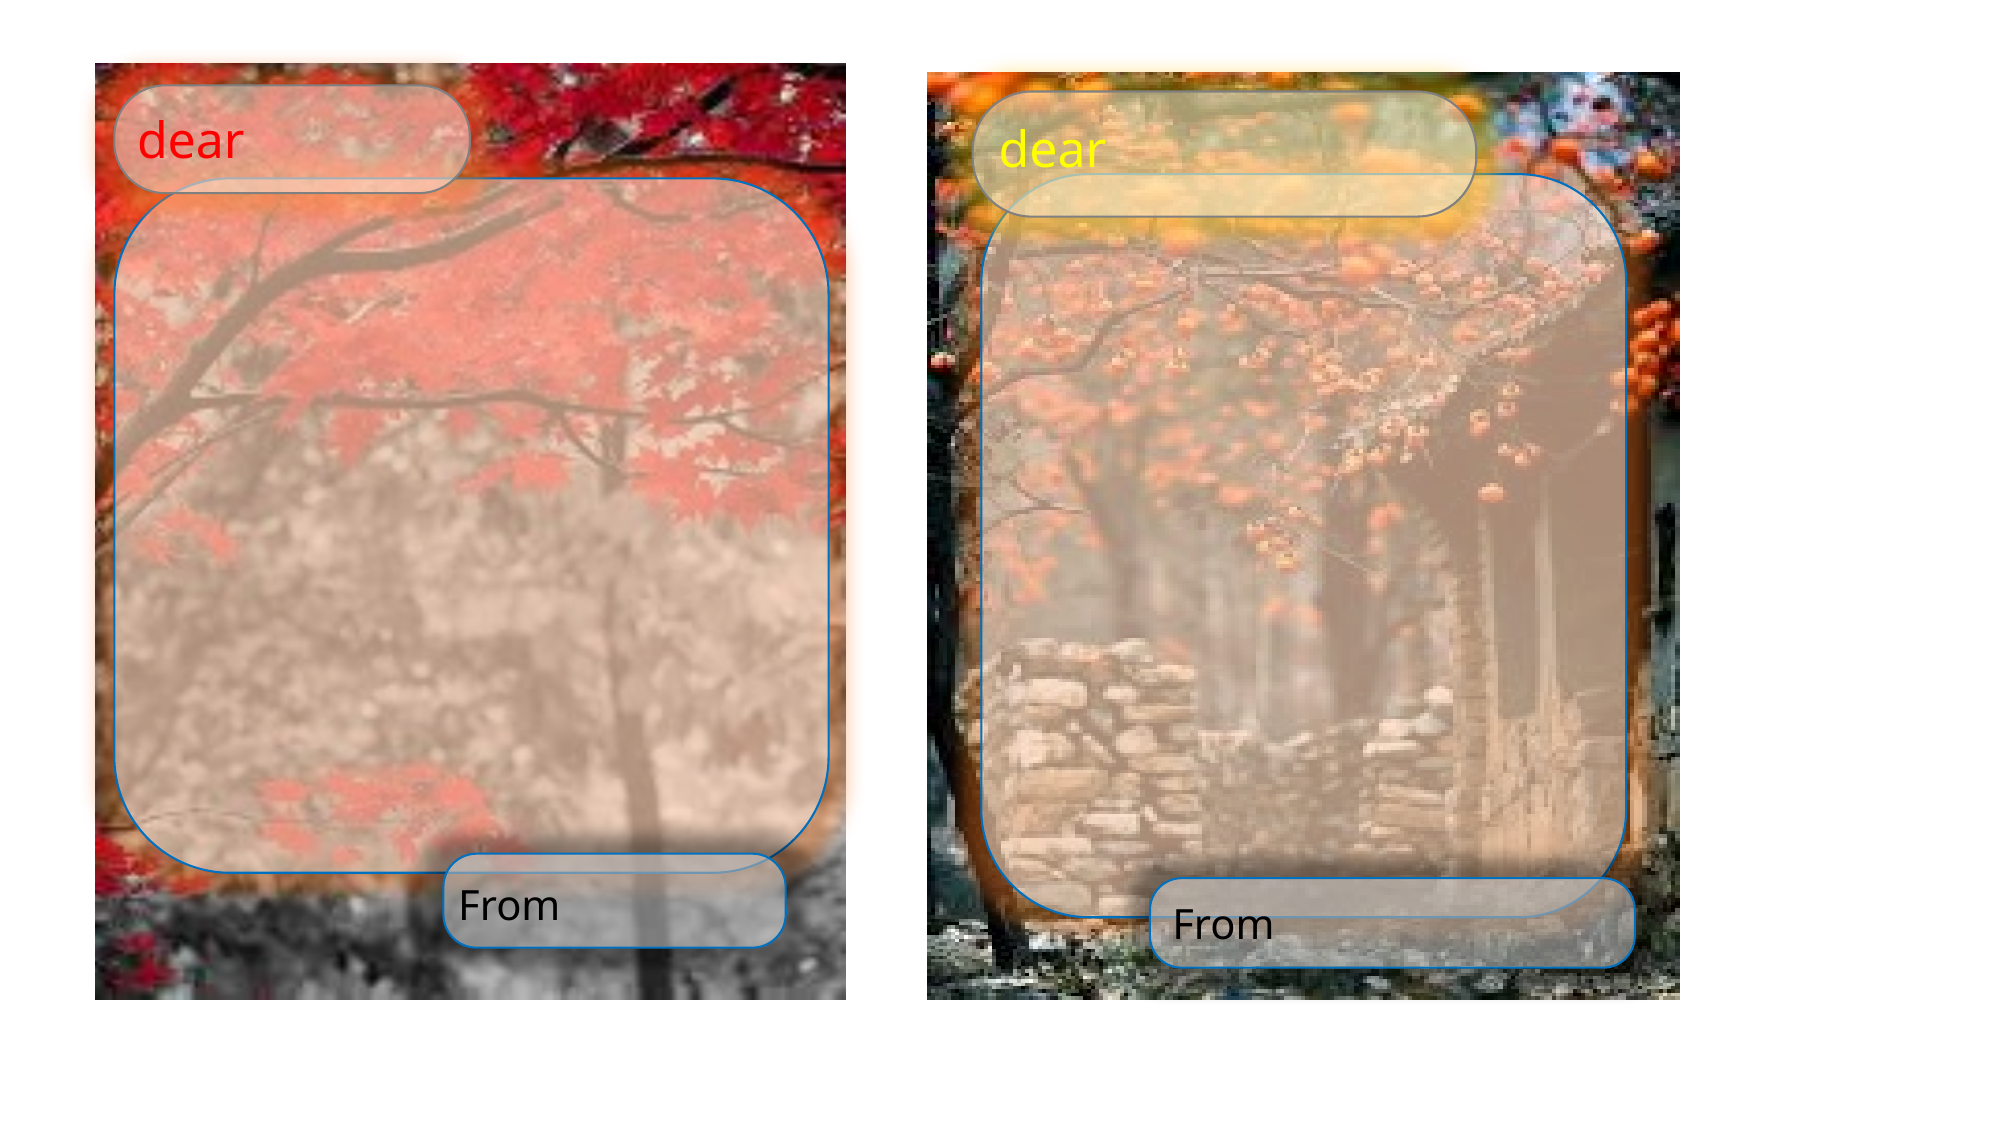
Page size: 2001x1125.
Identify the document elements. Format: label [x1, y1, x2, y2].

text_box [927, 73, 1680, 1000]
text_box [95, 63, 846, 1000]
